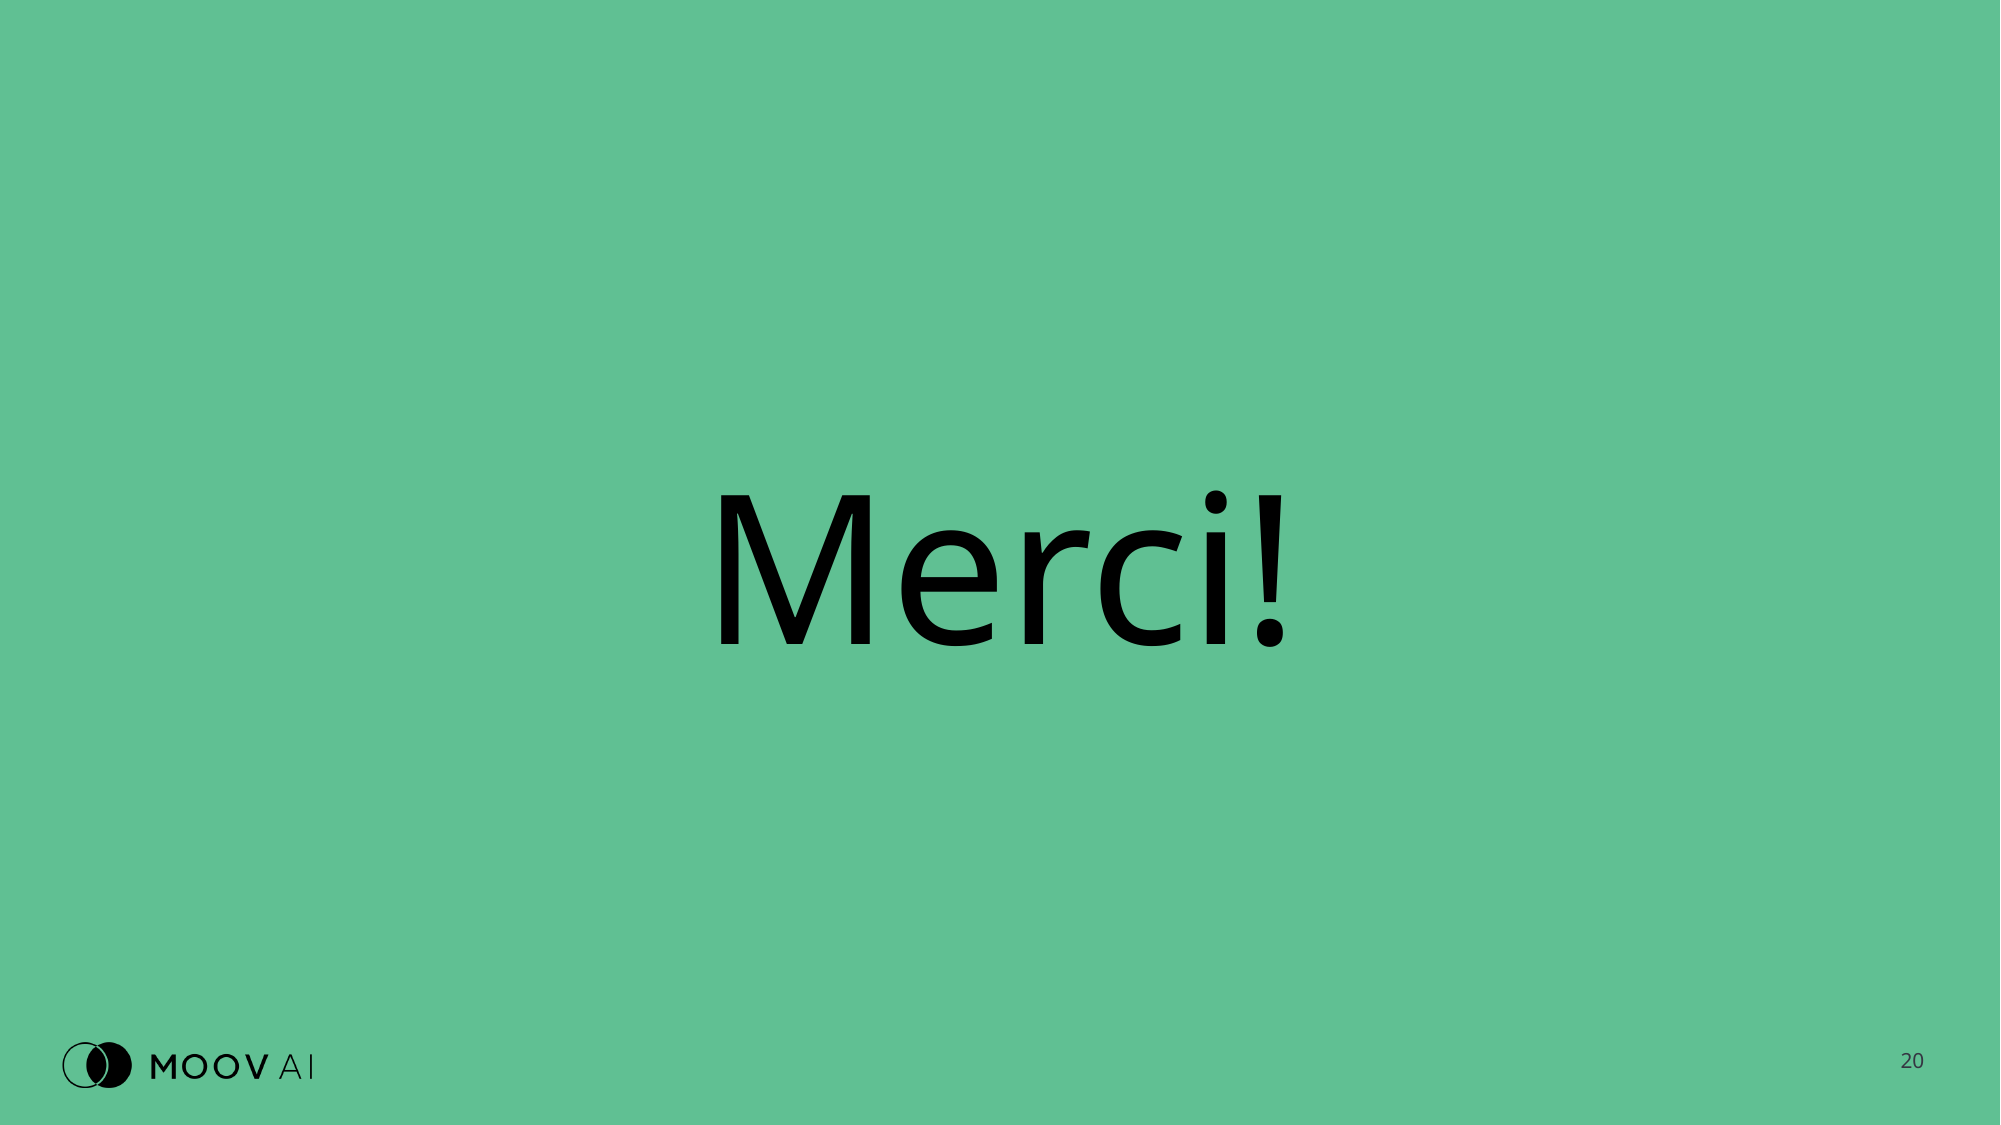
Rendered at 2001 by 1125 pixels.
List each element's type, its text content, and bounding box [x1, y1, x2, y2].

picture [60, 1042, 314, 1088]
slide_number 20 [1887, 1041, 1938, 1082]
text_box Merci! [598, 428, 1402, 694]
